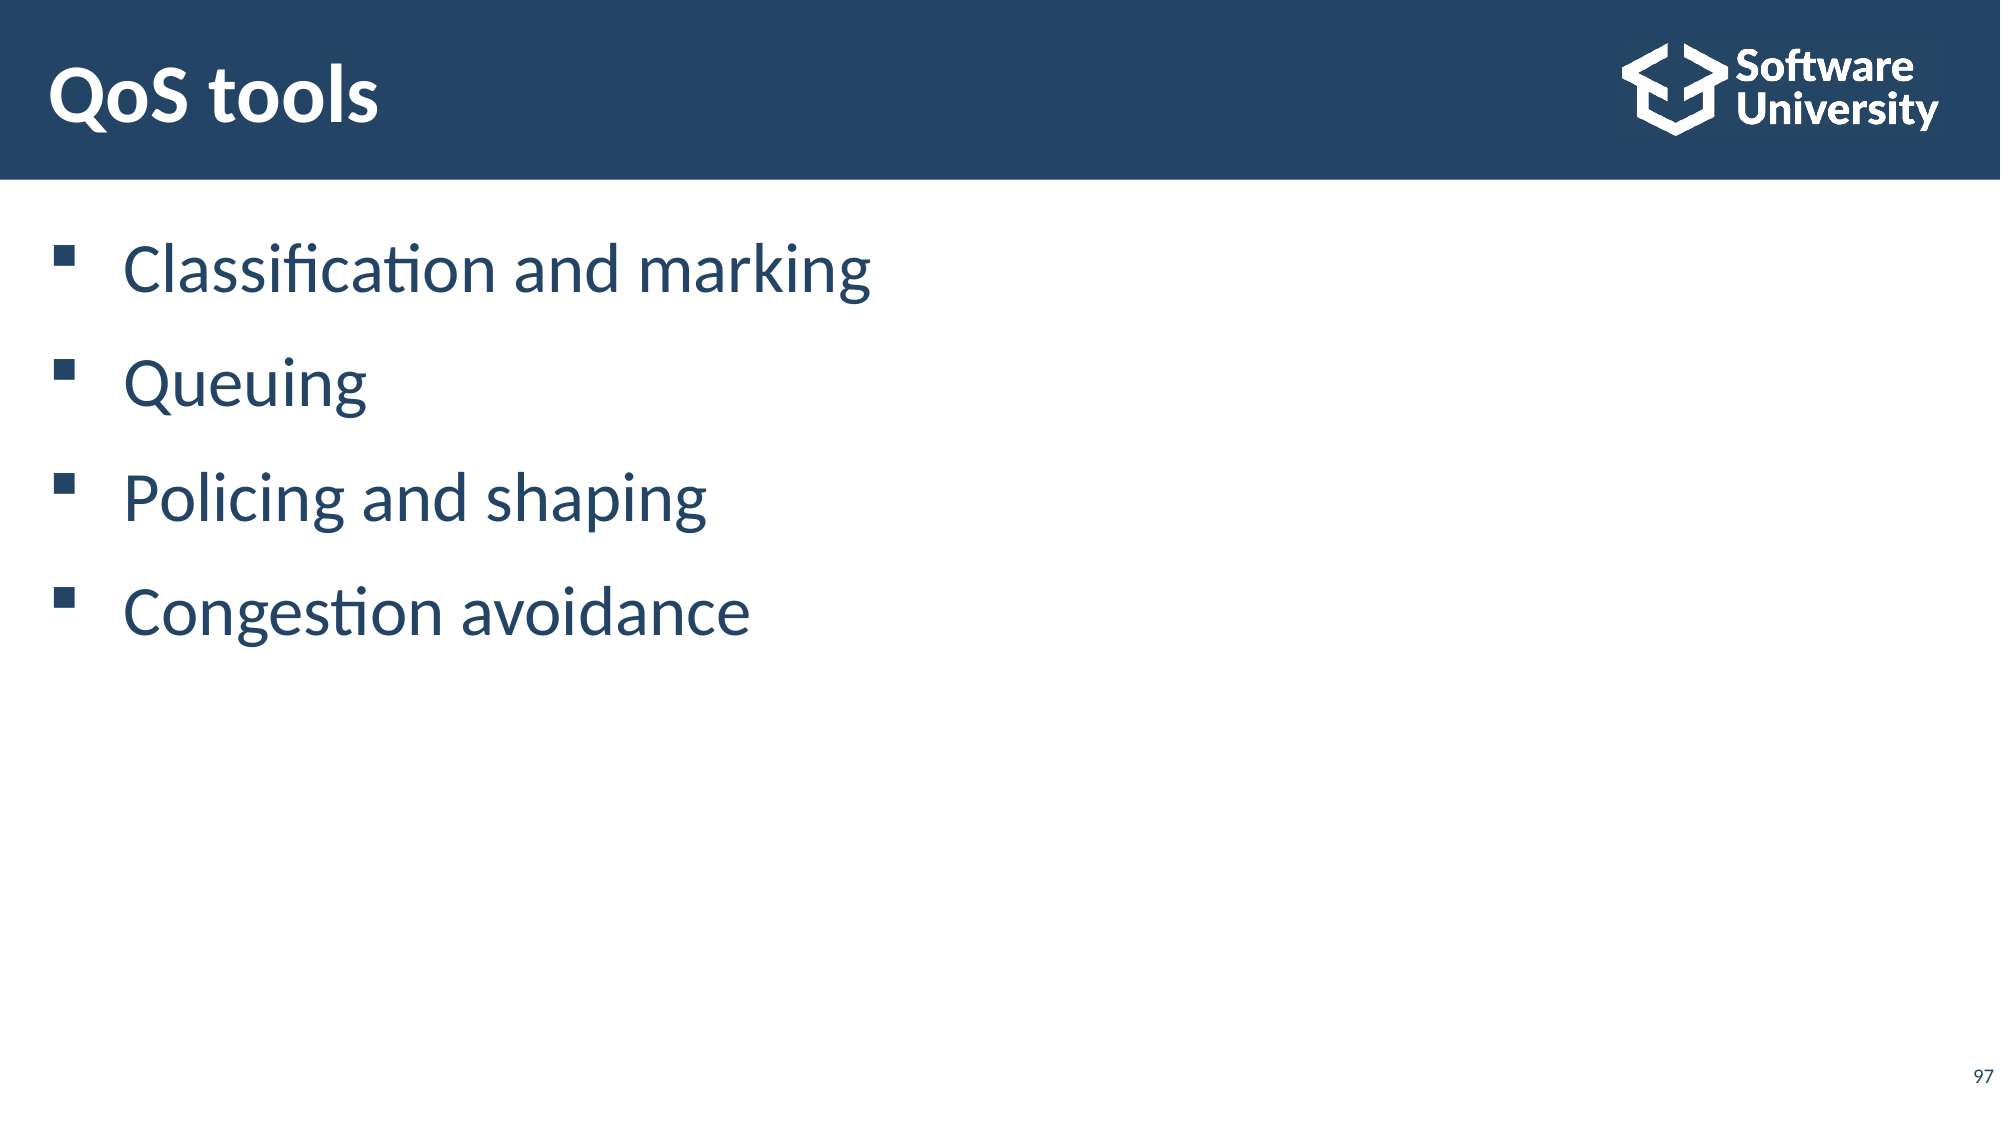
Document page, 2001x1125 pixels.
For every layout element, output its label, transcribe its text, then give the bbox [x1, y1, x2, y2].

title QoS tools [31, 16, 1591, 162]
slide_number 97 [1929, 1049, 2000, 1100]
picture [1622, 43, 1939, 136]
list Classification and marking Queuing Policing and shaping Congestion avoidance [31, 211, 1970, 1011]
